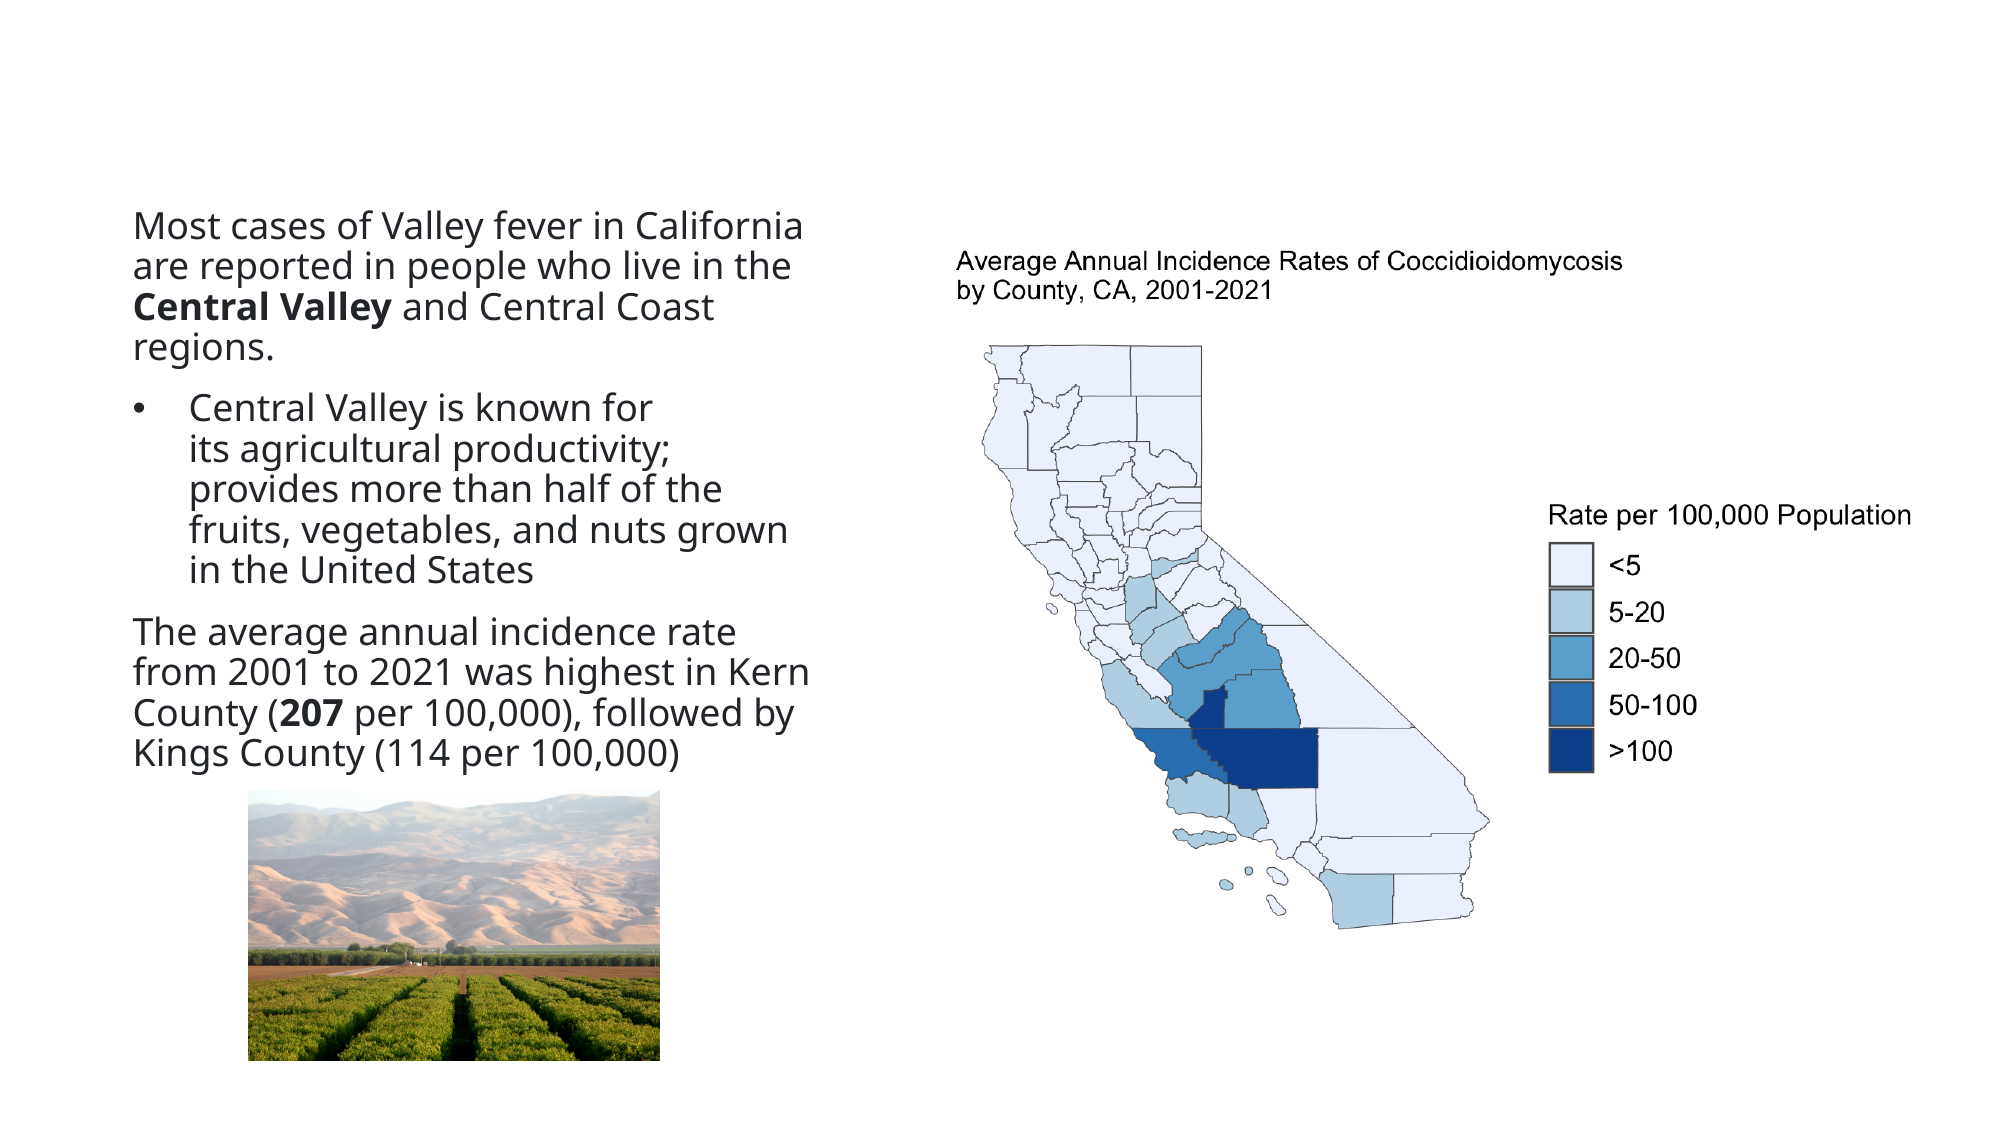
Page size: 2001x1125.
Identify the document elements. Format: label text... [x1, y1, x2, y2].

list Most cases of Valley fever in California are reported in people who live in the Central Valley and Central Coast regions. Central Valley is known for its agricultural productivity; provides more than half of the fruits, vegetables, and nuts grown in the United States The average annual incidence rate from 2001 to 2021 was highest in Kern County (207 per 100,000), followed by Kings County (114 per 100,000) [117, 199, 828, 825]
picture [248, 790, 660, 1061]
picture [922, 239, 1952, 975]
